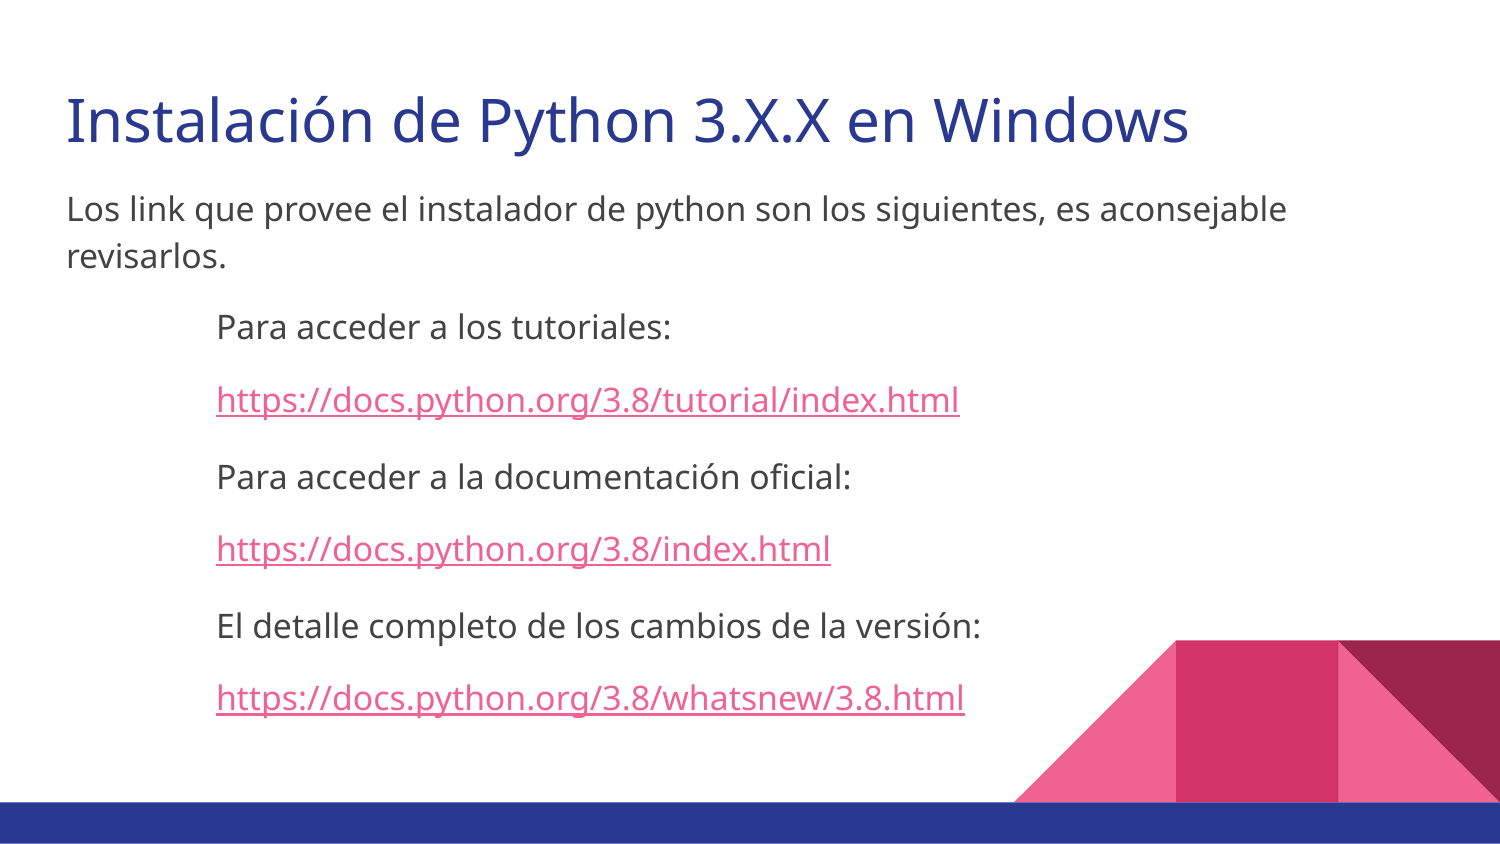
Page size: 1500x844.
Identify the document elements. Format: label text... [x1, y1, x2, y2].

list Los link que provee el instalador de python son los siguientes, es aconsejable revisarlos. Para acceder a los tutoriales: https://docs.python.org/3.8/tutorial/index.html Para acceder a la documentación oficial: https://docs.python.org/3.8/index.html El detalle completo de los cambios de la versión: https://docs.python.org/3.8/whatsnew/3.8.html [51, 166, 1449, 750]
title Instalación de Python 3.X.X en Windows [51, 67, 1449, 166]
